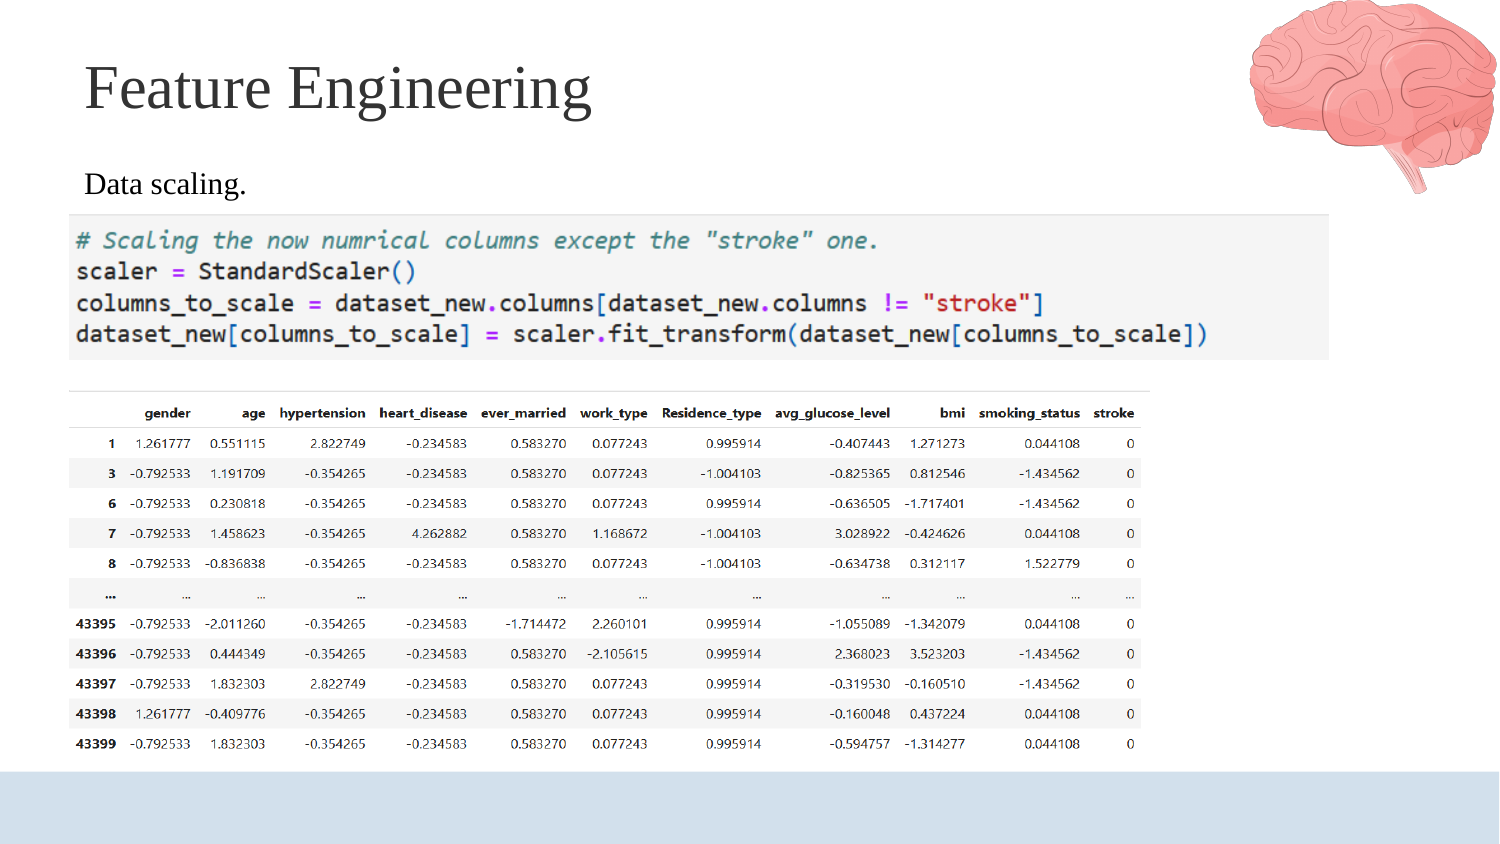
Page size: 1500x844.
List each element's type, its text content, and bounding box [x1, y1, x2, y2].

picture [1233, 0, 1500, 207]
picture [69, 212, 1330, 360]
text_box Data scaling. [69, 155, 702, 208]
title Feature Engineering [69, 31, 1228, 126]
picture [69, 389, 1150, 766]
